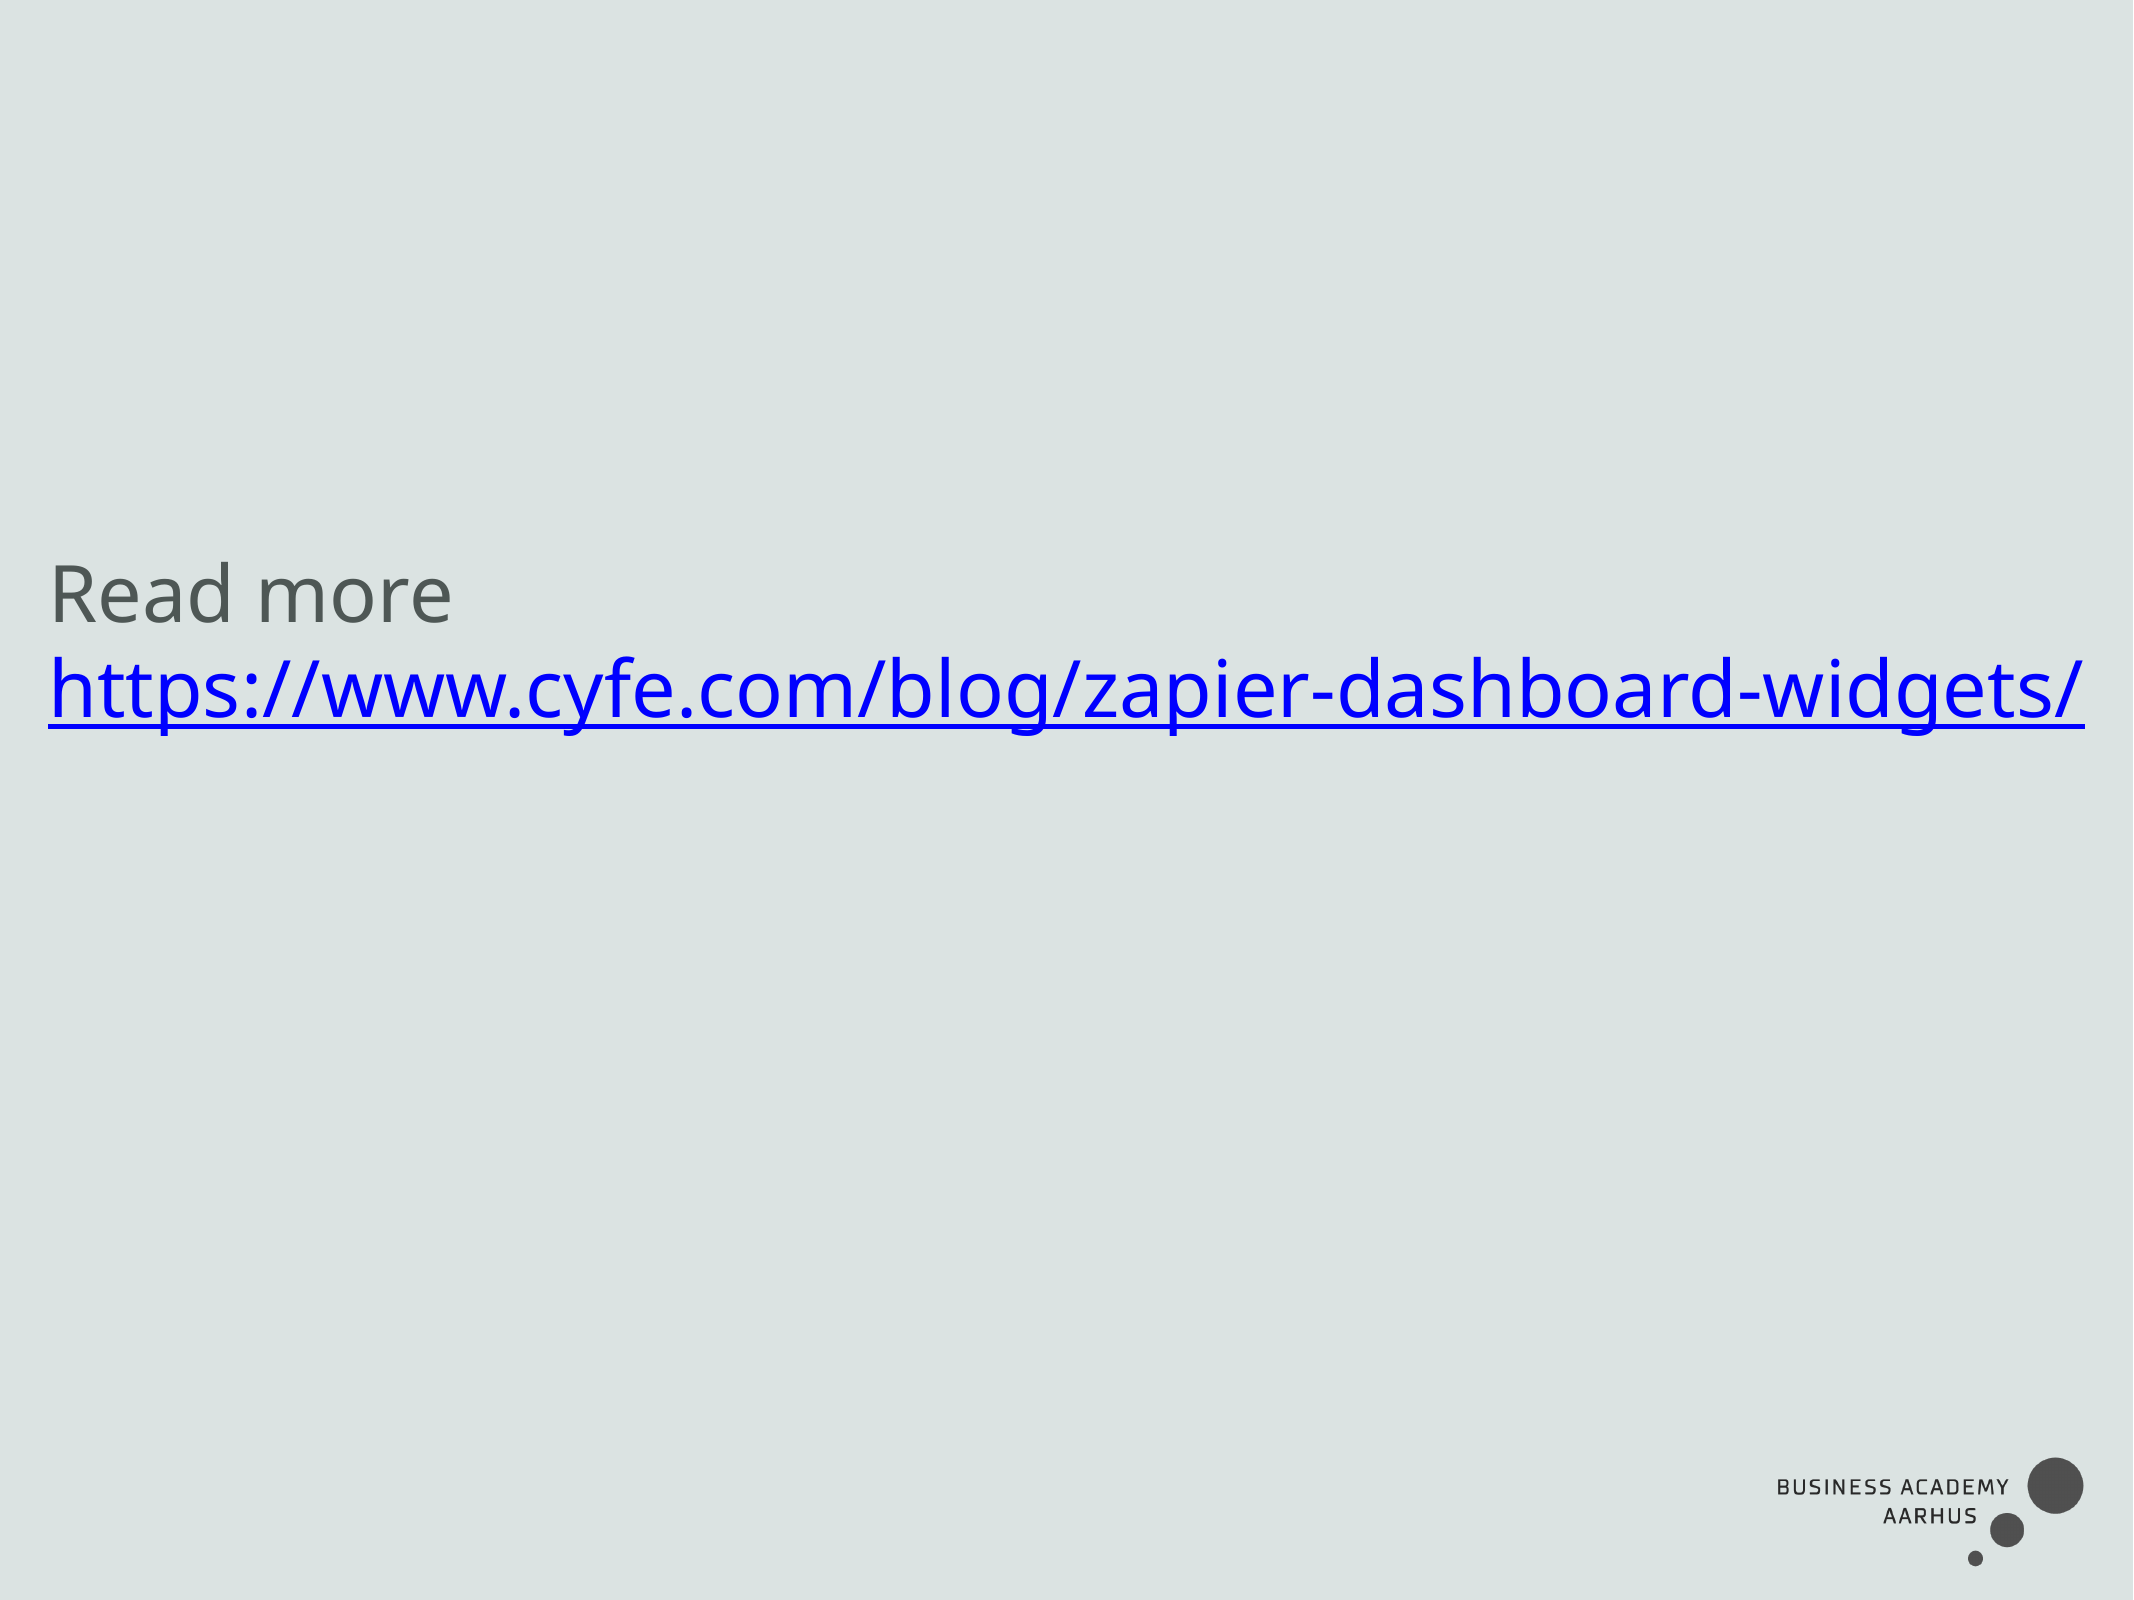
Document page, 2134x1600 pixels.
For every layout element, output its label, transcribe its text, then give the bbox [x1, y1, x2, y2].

picture [1759, 1451, 2090, 1571]
text_box Read more https://www.cyfe.com/blog/zapier-dashboard-widgets/ [40, 535, 2094, 755]
